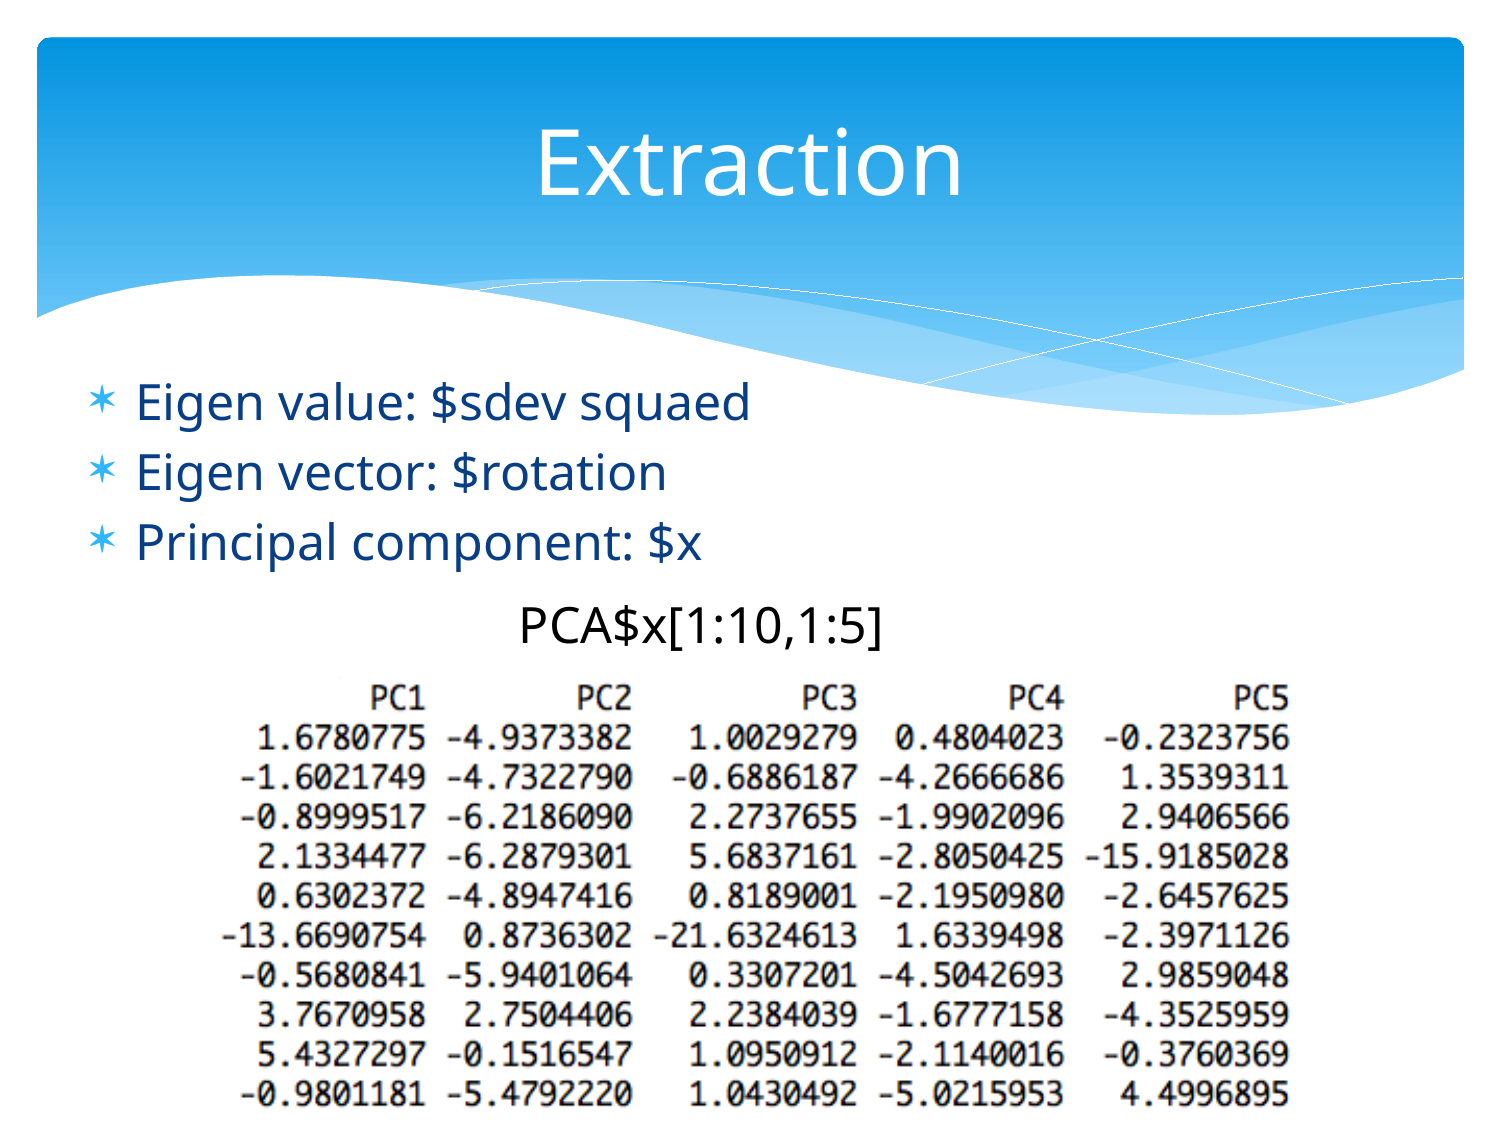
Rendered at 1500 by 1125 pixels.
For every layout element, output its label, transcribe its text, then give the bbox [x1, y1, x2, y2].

title Extraction [75, 55, 1425, 261]
text_box PCA$x[1:10,1:5] [504, 586, 996, 661]
picture [216, 676, 1313, 1125]
list Eigen value: $sdev squaed Eigen vector: $rotation Principal component: $x [75, 363, 1291, 625]
